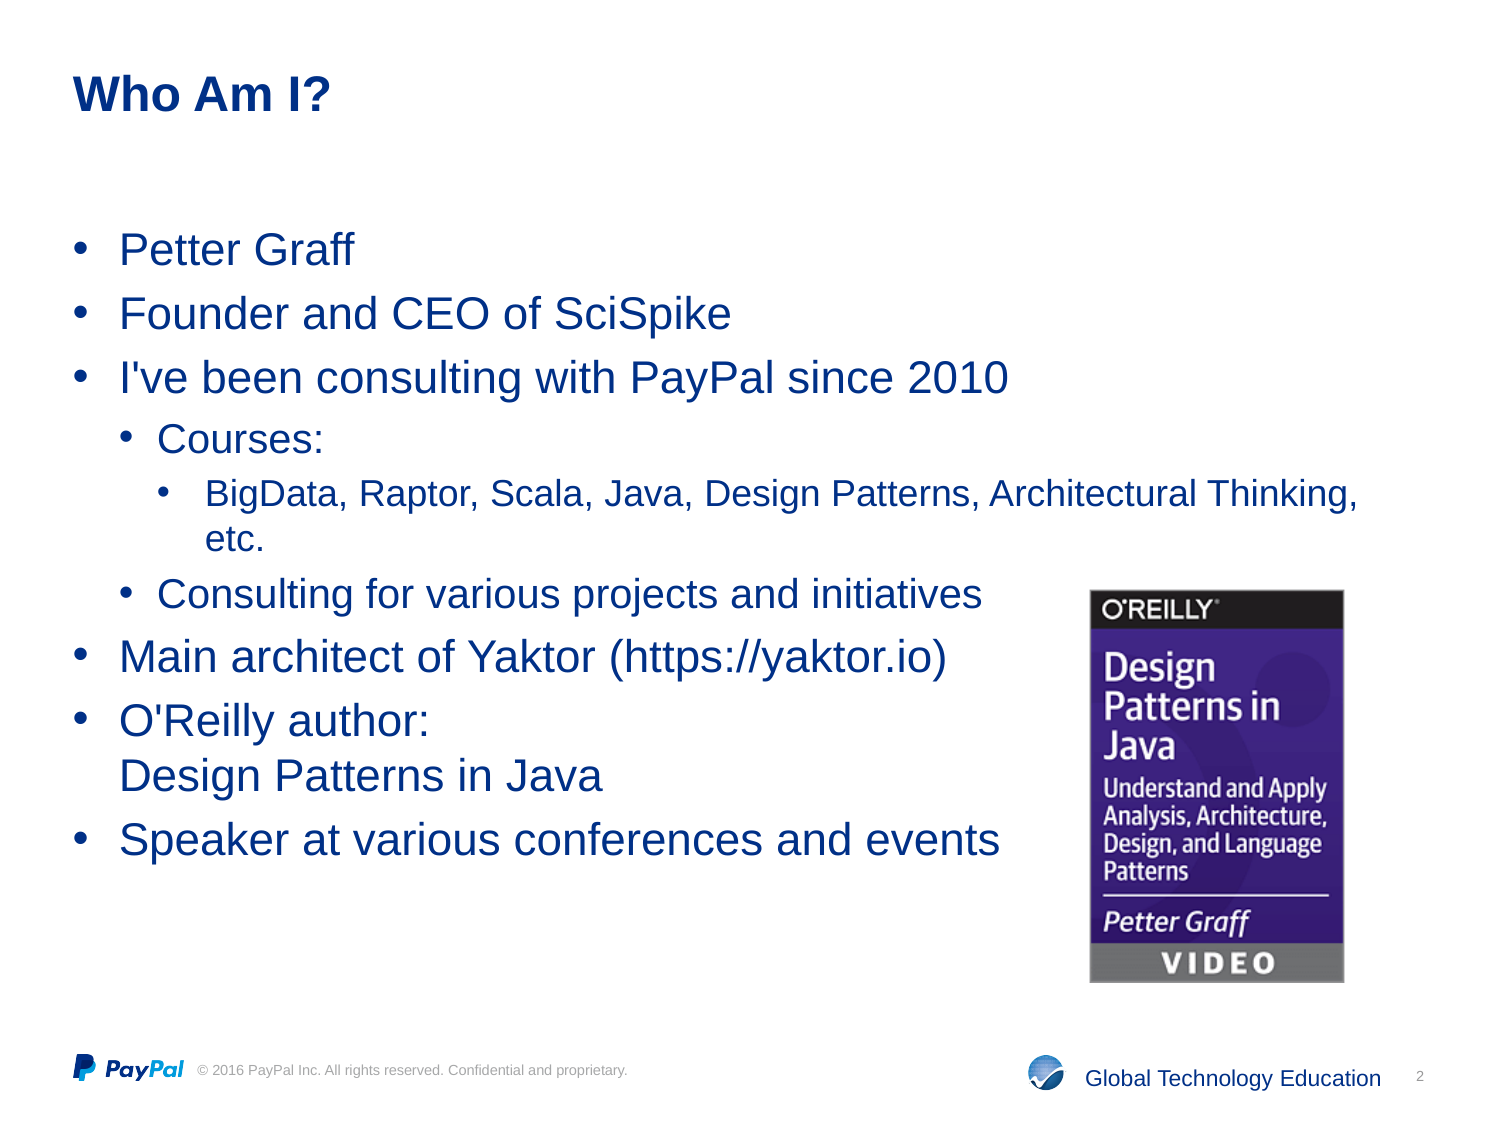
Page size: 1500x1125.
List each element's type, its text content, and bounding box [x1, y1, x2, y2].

title Who Am I? [58, 53, 1409, 151]
picture [73, 1054, 184, 1081]
picture [1087, 587, 1346, 983]
picture [1023, 1050, 1070, 1095]
slide_number 2 [1383, 1045, 1439, 1106]
list Petter Graff Founder and CEO of SciSpike I've been consulting with PayPal since 2010 Courses: BigData, Raptor, Scala, Java, Design Patterns, Architectural Thinking, etc. Consulting for various projects and initiatives Main architect of Yaktor (https://yaktor.io) O'Reilly author: Design Patterns in Java Speaker at various conferences and events [57, 212, 1409, 1029]
